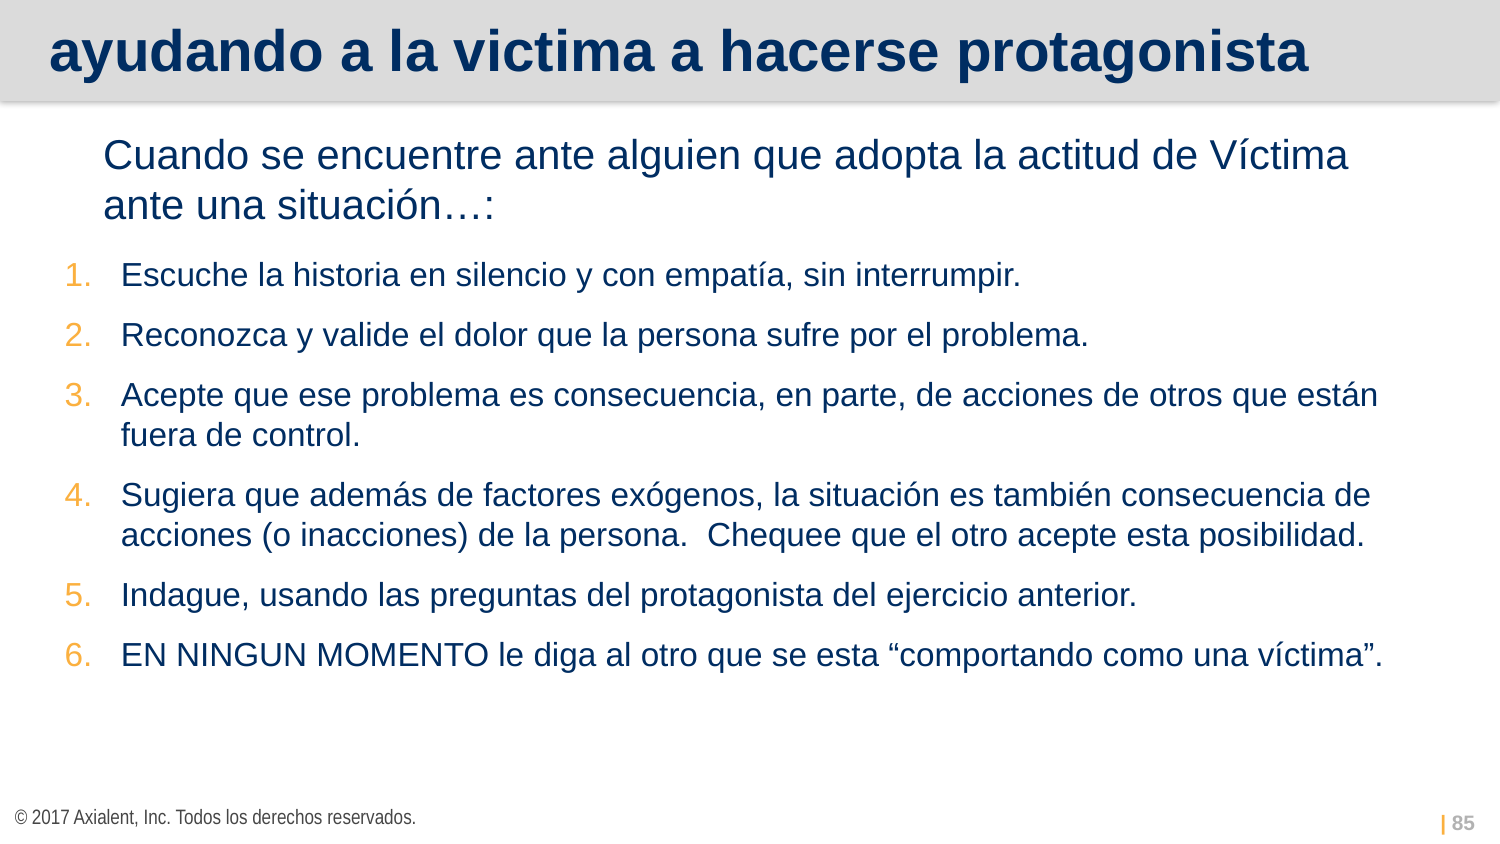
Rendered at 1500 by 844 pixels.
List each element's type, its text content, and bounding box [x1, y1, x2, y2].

footer © 2017 Axialent, Inc. Todos los derechos reservados. [0, 796, 544, 844]
text_box Cuando se encuentre ante alguien que adopta la actitud de Víctima ante una situación…: [88, 120, 1390, 236]
text_box [0, 0, 1500, 101]
list Escuche la historia en silencio y con empatía, sin interrumpir. Reconozca y valide el dolor que la persona sufre por el problema. Acepte que ese problema es consecuencia, en parte, de acciones de otros que están fuera de control. Sugiera que además de factores exógenos, la situación es también consecuencia de acciones (o inacciones) de la persona. Chequee que el otro acepte esta posibilidad. Indague, usando las preguntas del protagonista del ejercicio anterior. EN NINGUN MOMENTO le diga al otro que se esta “comportando como una víctima”. [49, 245, 1451, 804]
slide_number | 85 [1139, 802, 1491, 836]
title ayudando a la victima a hacerse protagonista [33, 5, 1460, 78]
